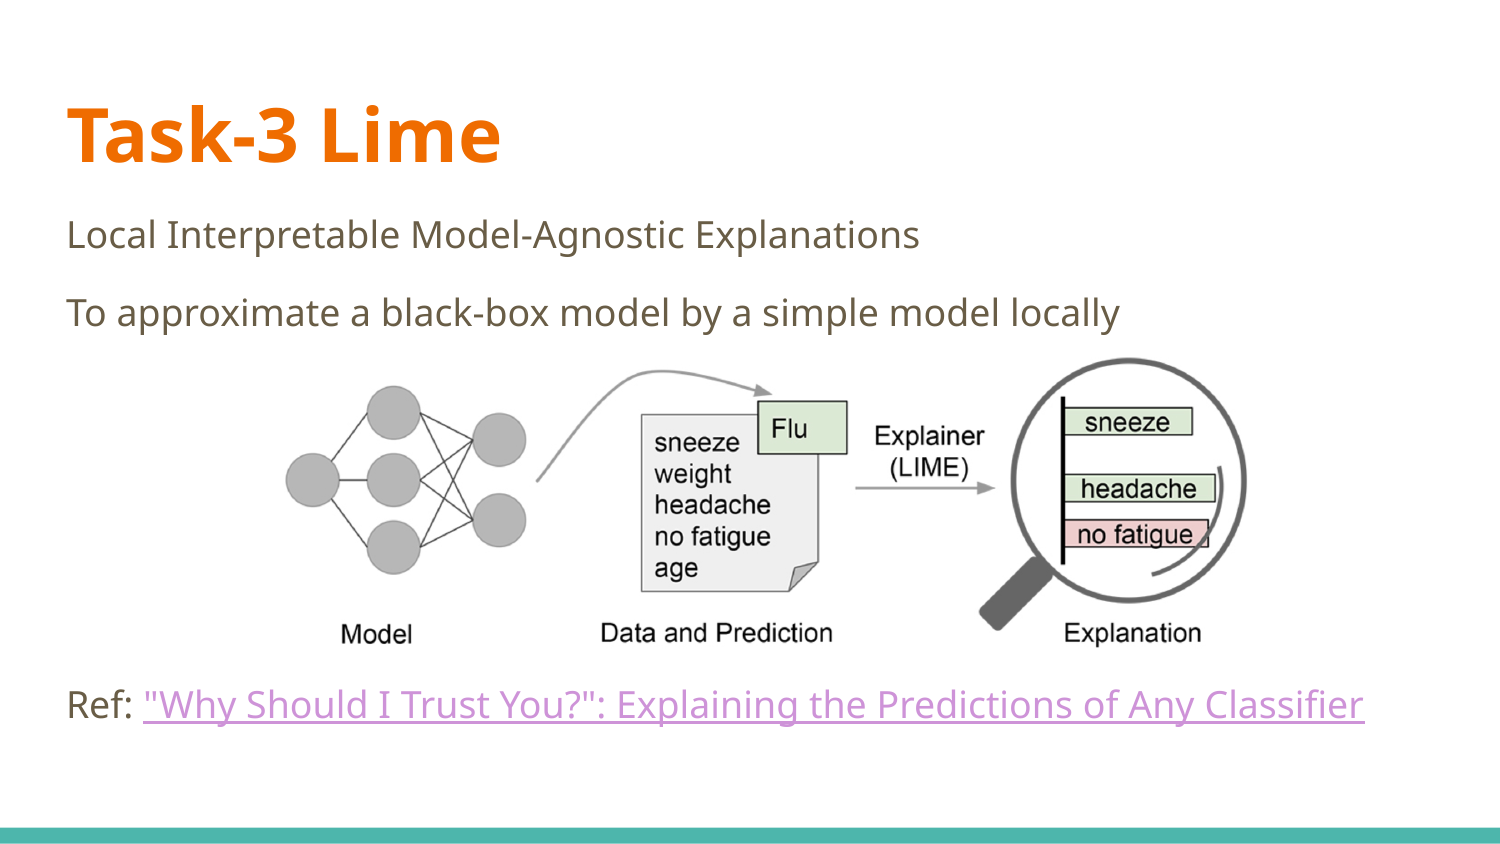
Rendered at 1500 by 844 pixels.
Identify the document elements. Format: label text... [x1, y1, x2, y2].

list Local Interpretable Model-Agnostic Explanations To approximate a black-box model by a simple model locally Ref: "Why Should I Trust You?": Explaining the Predictions of Any Classifier [51, 189, 1449, 731]
title Task-3 Lime [51, 72, 1449, 189]
picture [279, 339, 1258, 662]
